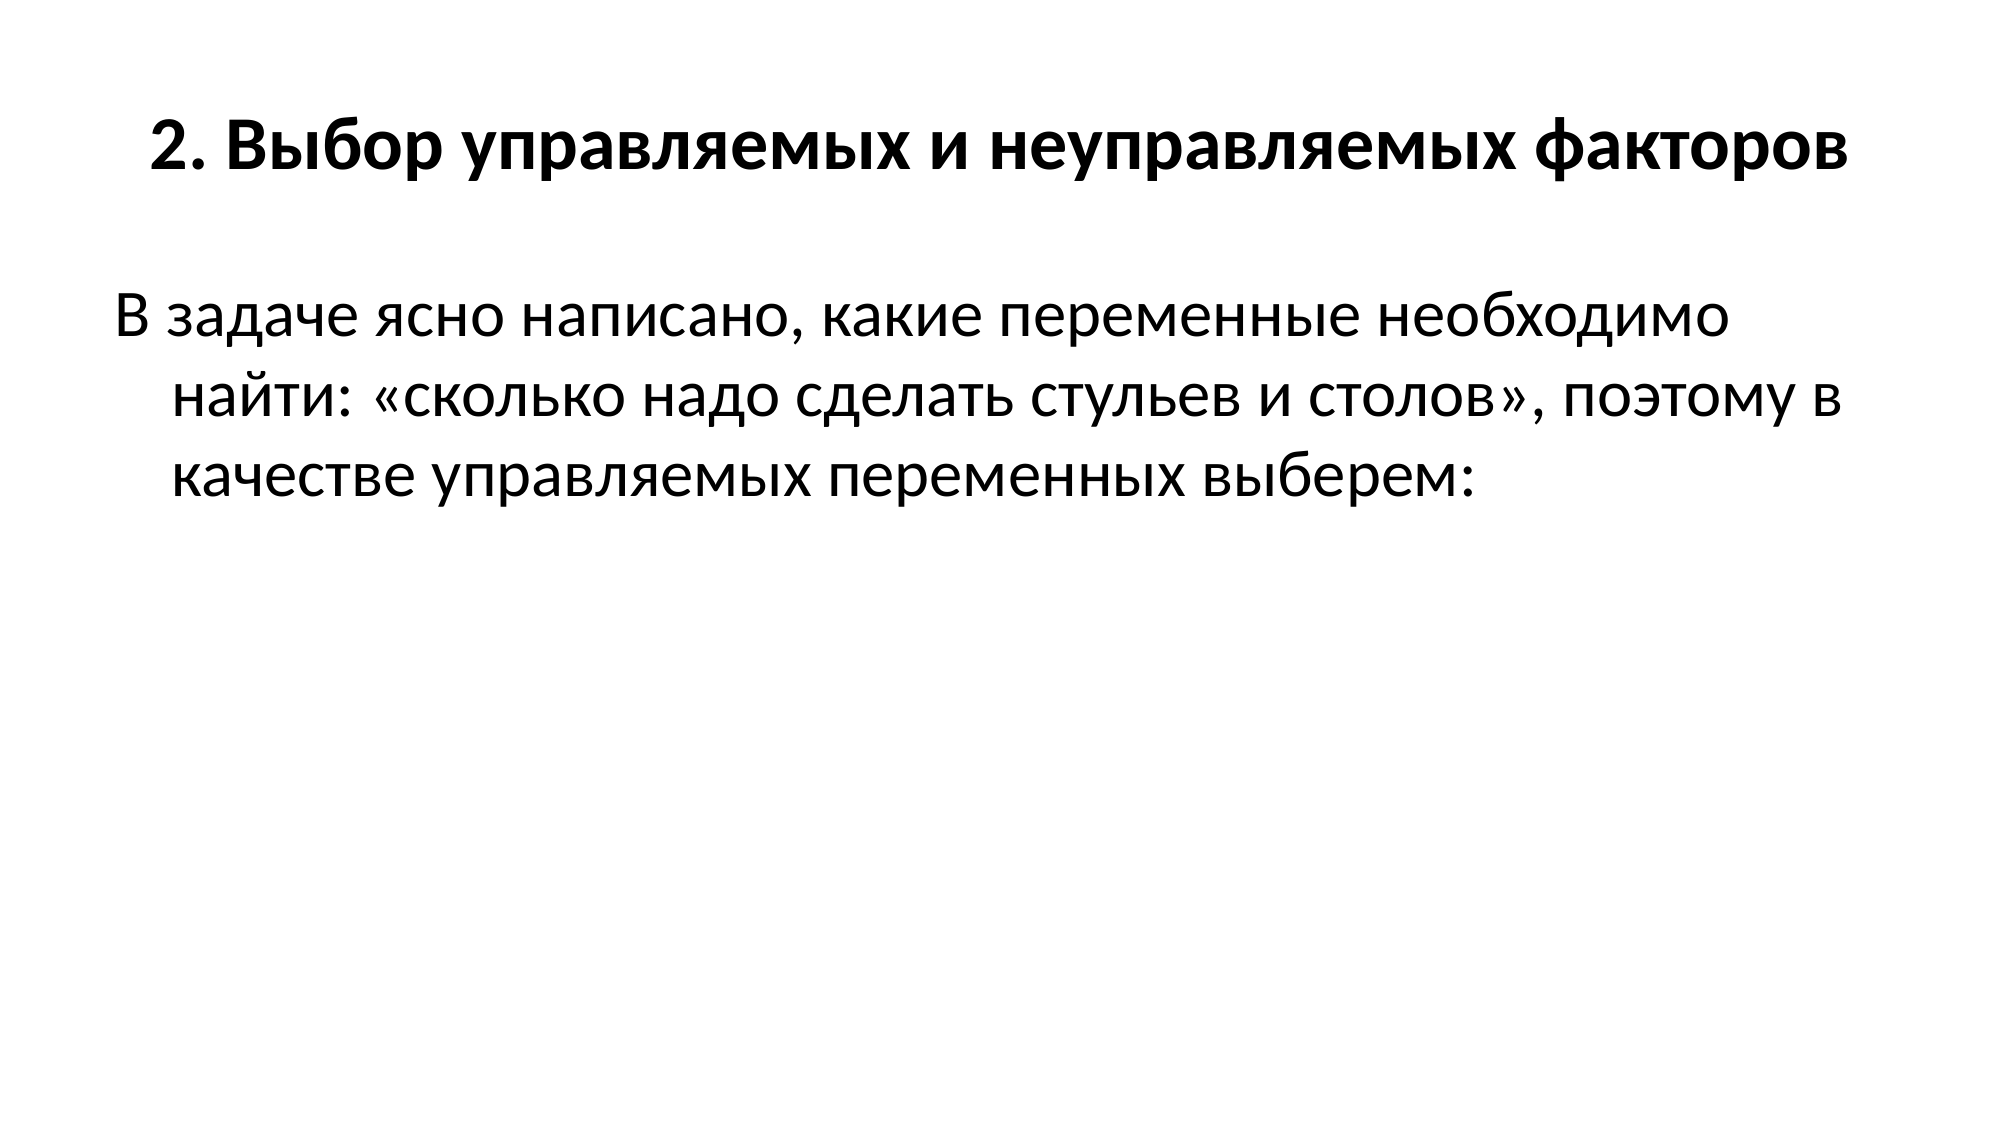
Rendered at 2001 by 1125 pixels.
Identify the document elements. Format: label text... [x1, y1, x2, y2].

list В задаче ясно написано, какие переменные необходимо найти: «сколько надо сделать стульев и столов», поэтому в качестве управляемых переменных выберем: [99, 262, 1900, 1005]
title 2. Выбор управляемых и неуправляемых факторов [99, 45, 1900, 233]
